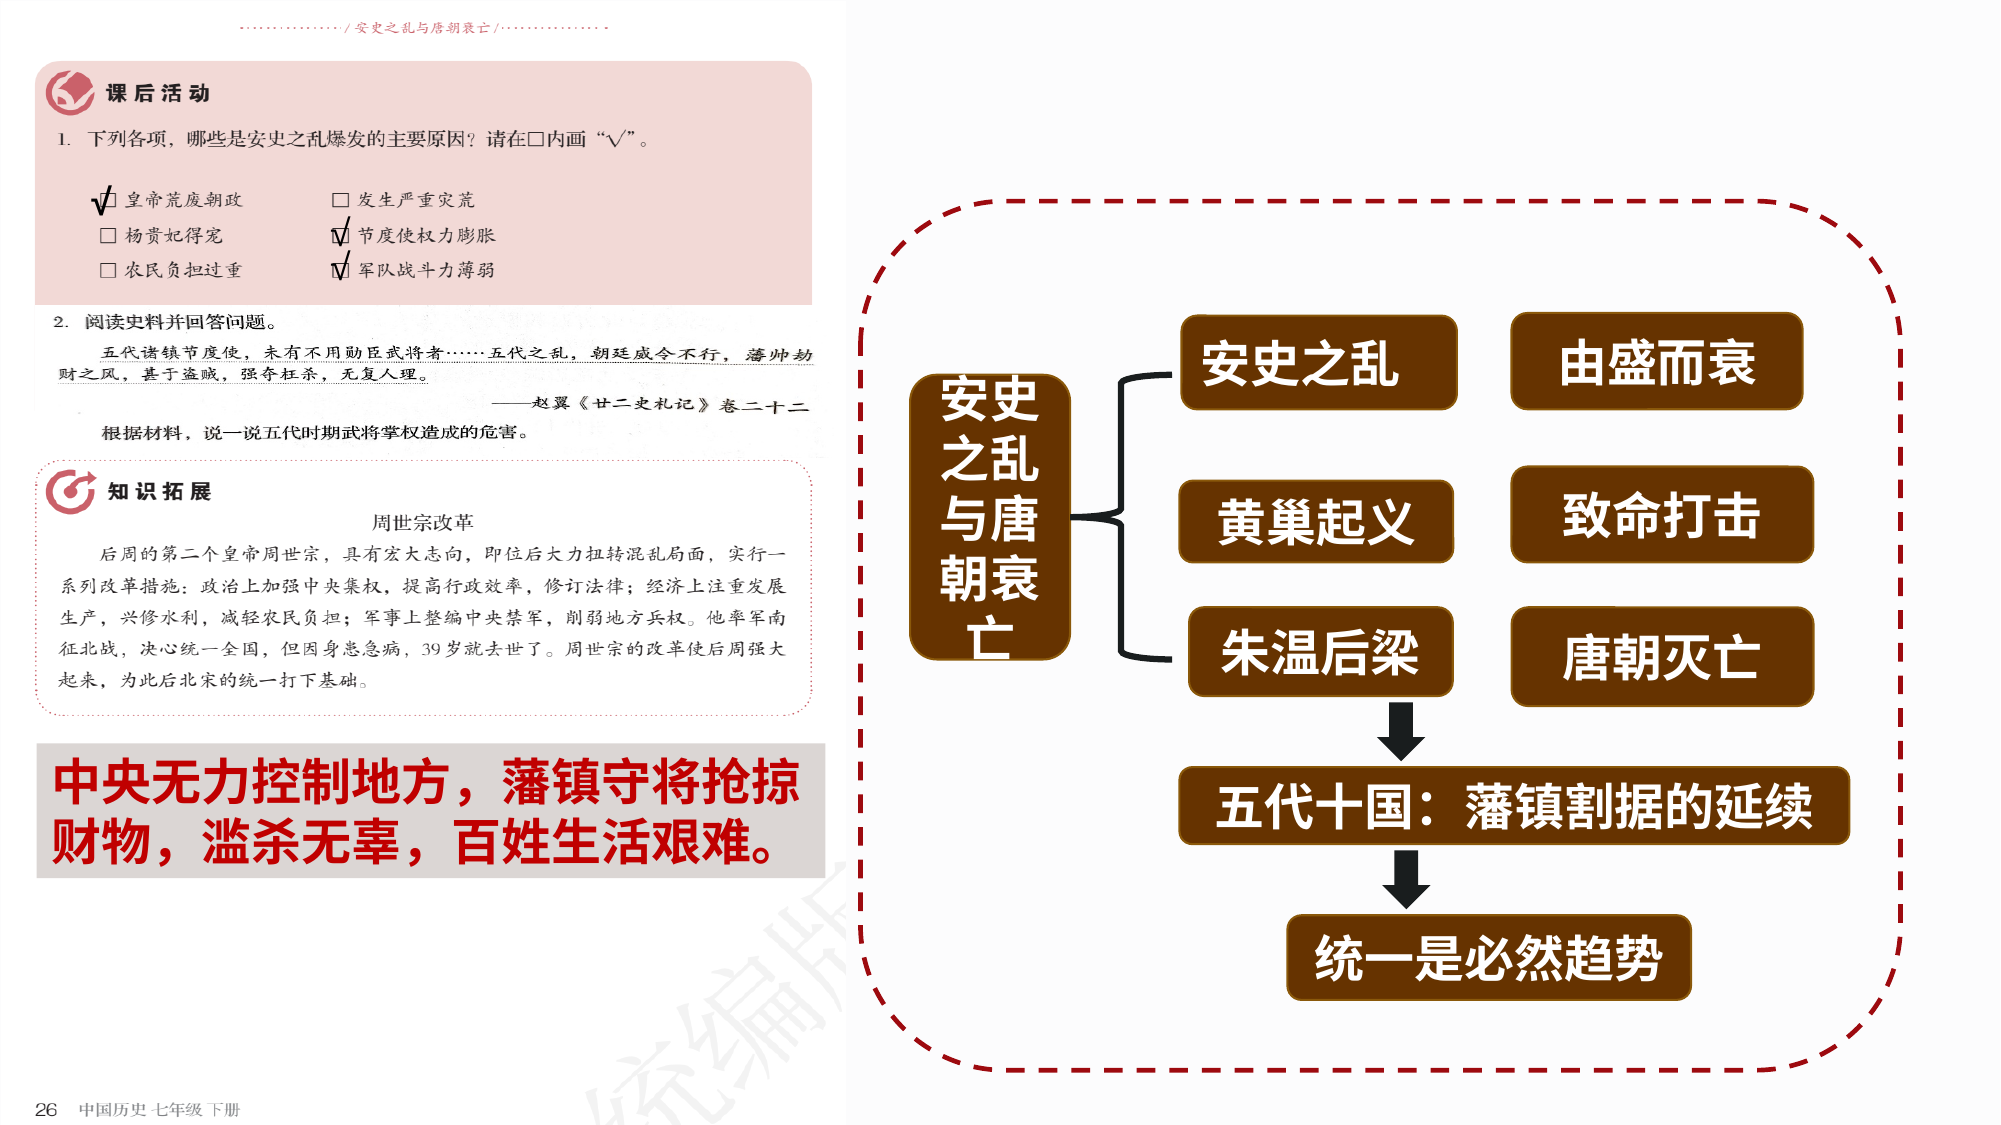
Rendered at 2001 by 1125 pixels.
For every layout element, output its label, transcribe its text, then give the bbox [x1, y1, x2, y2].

text_box [859, 200, 1902, 1072]
text_box [1376, 702, 1426, 762]
text_box 统一是必然趋势 [1286, 914, 1693, 1001]
text_box 安史之乱与唐朝衰亡 [909, 373, 1072, 661]
text_box [1382, 850, 1431, 910]
picture [0, 0, 846, 1125]
text_box 致命打击 [1510, 465, 1815, 564]
text_box 五代十国：藩镇割据的延续 [1178, 766, 1851, 846]
text_box 黄巢起义 [1178, 479, 1455, 564]
text_box 唐朝灭亡 [1510, 606, 1815, 708]
text_box 由盛而衰 [1510, 311, 1804, 411]
text_box 安史之乱 [1180, 314, 1458, 411]
text_box 朱温后梁 [1188, 606, 1454, 698]
text_box [1070, 374, 1173, 661]
